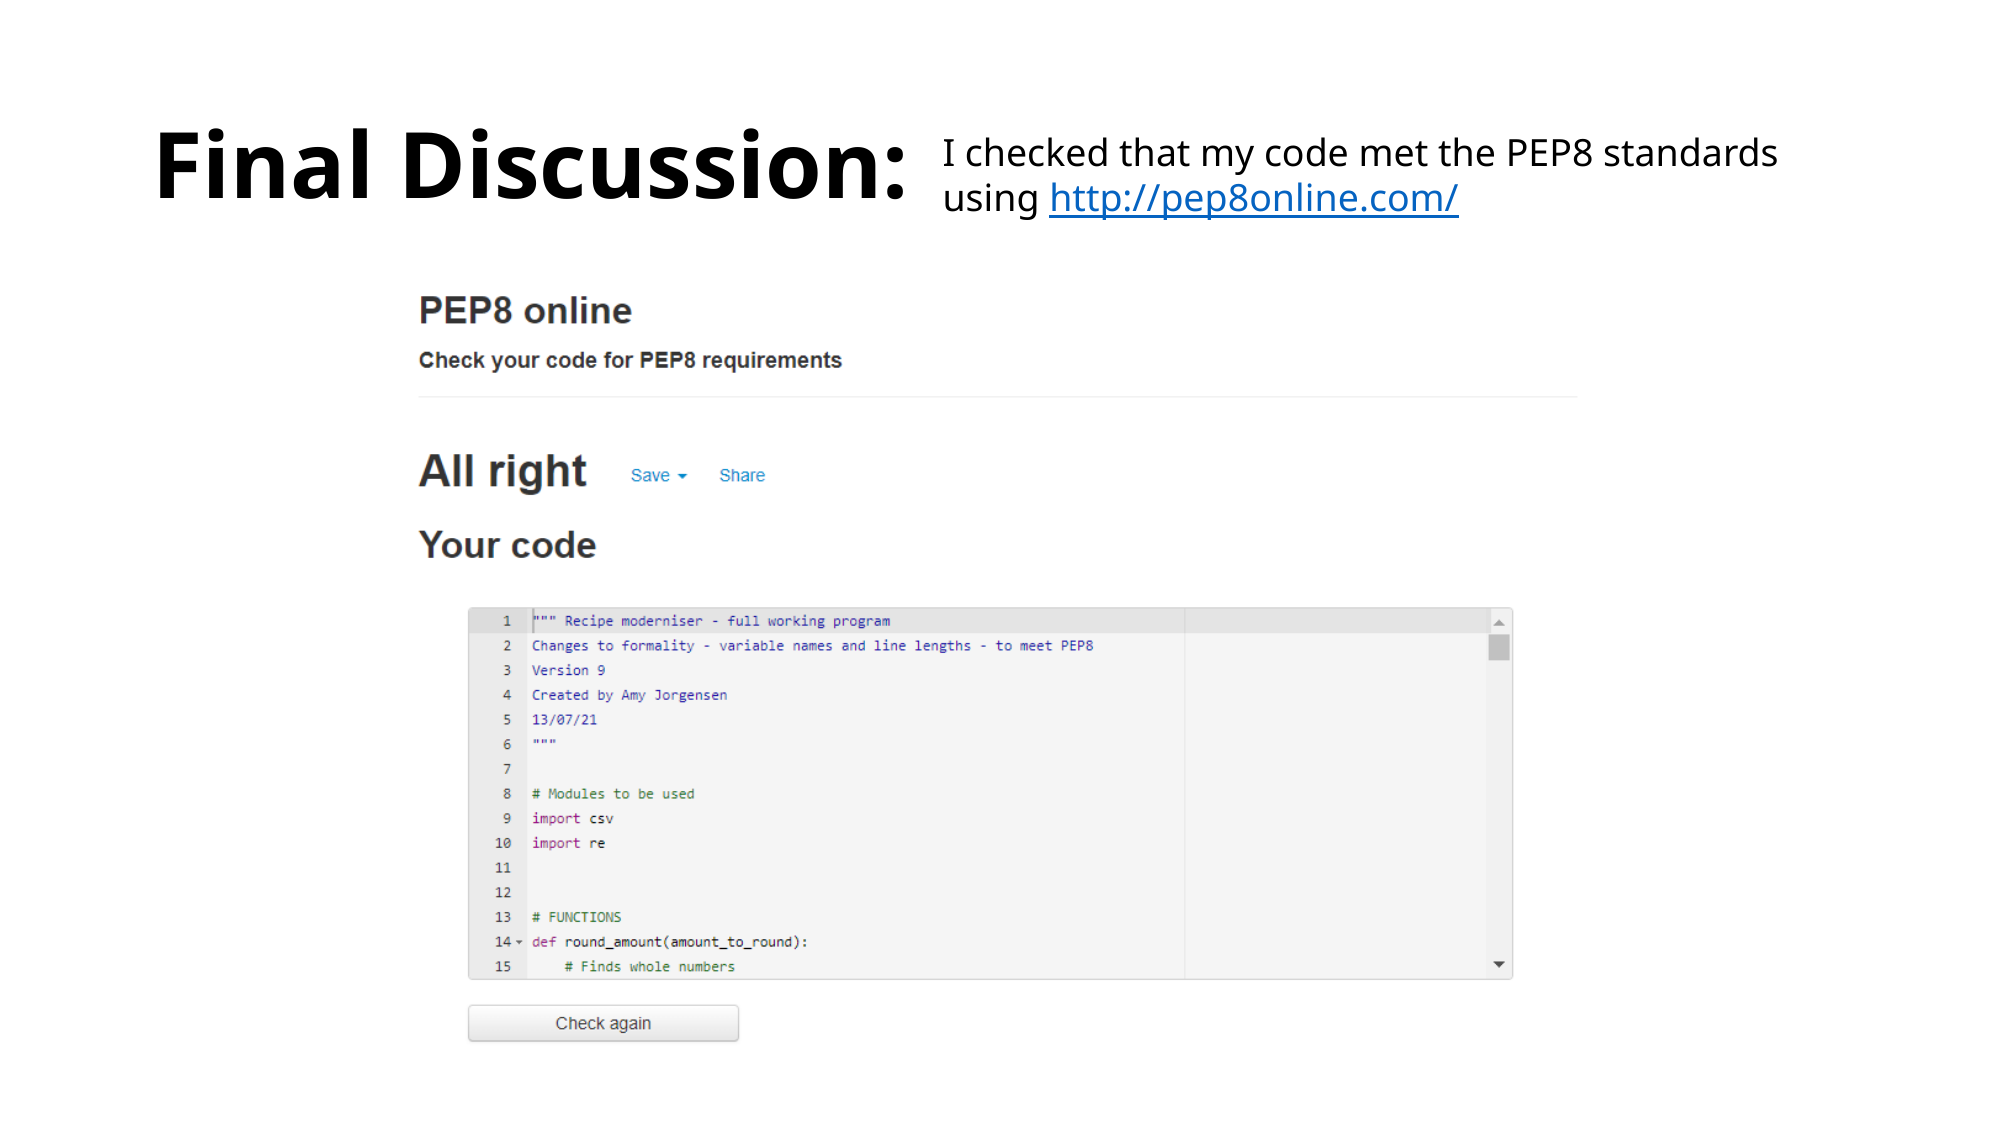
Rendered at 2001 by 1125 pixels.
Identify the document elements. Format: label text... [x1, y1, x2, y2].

title Final Discussion: [137, 59, 1863, 278]
picture [404, 284, 1596, 1064]
text_box I checked that my code met the PEP8 standards using http://pep8online.com/ [927, 121, 1898, 233]
